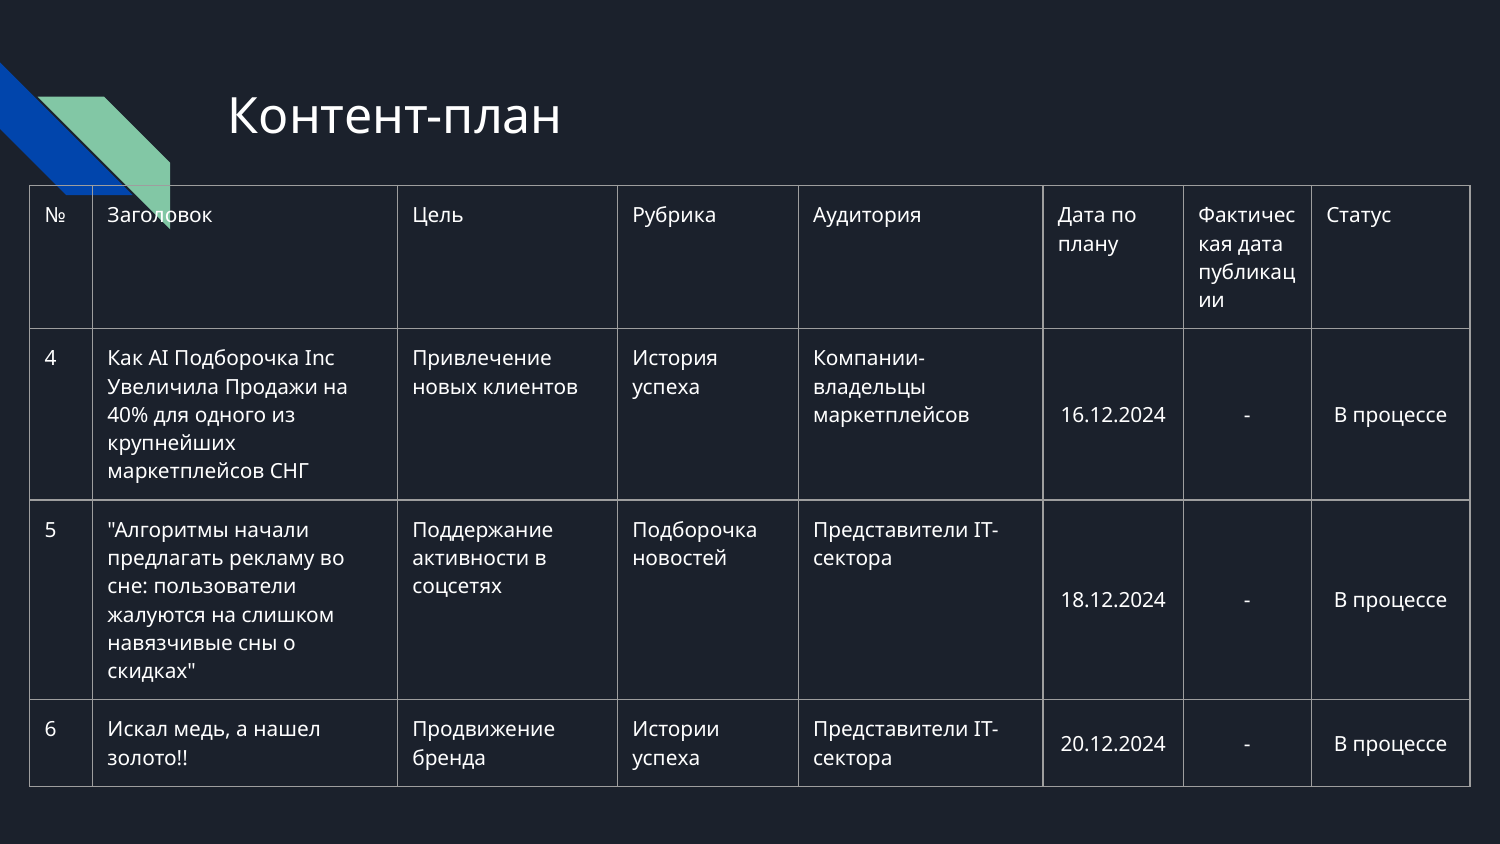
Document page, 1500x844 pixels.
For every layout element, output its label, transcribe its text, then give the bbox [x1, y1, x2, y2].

table_cell 16.12.2024 [1044, 329, 1183, 499]
table_cell Подборочка новостей [618, 501, 798, 699]
table_cell - [1184, 501, 1311, 699]
table_cell 18.12.2024 [1044, 501, 1183, 699]
table_cell "Алгоритмы начали предлагать рекламу во сне: пользователи жалуются на слишком навязчивые сны о скидках" [93, 501, 397, 699]
table_header Статус [1312, 186, 1469, 328]
table_cell Искал медь, а нашел золото!! [93, 700, 397, 786]
table_header Фактическая дата публикации [1184, 186, 1311, 328]
table_header Заголовок [93, 186, 397, 328]
table_header Цель [398, 186, 617, 328]
table_header Рубрика [618, 186, 798, 328]
table_cell История успеха [618, 329, 798, 499]
table_cell Поддержание активности в соцсетях [398, 501, 617, 699]
table_cell В процессе [1312, 501, 1469, 699]
title Контент-план [212, 64, 1368, 185]
table_cell 6 [30, 700, 92, 786]
table_cell Продвижение бренда [398, 700, 617, 786]
table_cell Представители IT-сектора [799, 700, 1042, 786]
table_cell - [1184, 700, 1311, 786]
table_cell В процессе [1312, 700, 1469, 786]
table_cell Компании-владельцы маркетплейсов [799, 329, 1042, 499]
table_cell В процессе [1312, 329, 1469, 499]
table_header Дата по плану [1044, 186, 1183, 328]
table_header № [30, 186, 92, 328]
table_cell 20.12.2024 [1044, 700, 1183, 786]
table_cell Истории успеха [618, 700, 798, 786]
table_cell Как AI Подборочка Inc Увеличила Продажи на 40% для одного из крупнейших маркетплейсов СНГ [93, 329, 397, 499]
table_cell 4 [30, 329, 92, 499]
table_cell 5 [30, 501, 92, 699]
table_cell Представители IT-сектора [799, 501, 1042, 699]
table_header Аудитория [799, 186, 1042, 328]
table_cell Привлечение новых клиентов [398, 329, 617, 499]
table_cell - [1184, 329, 1311, 499]
